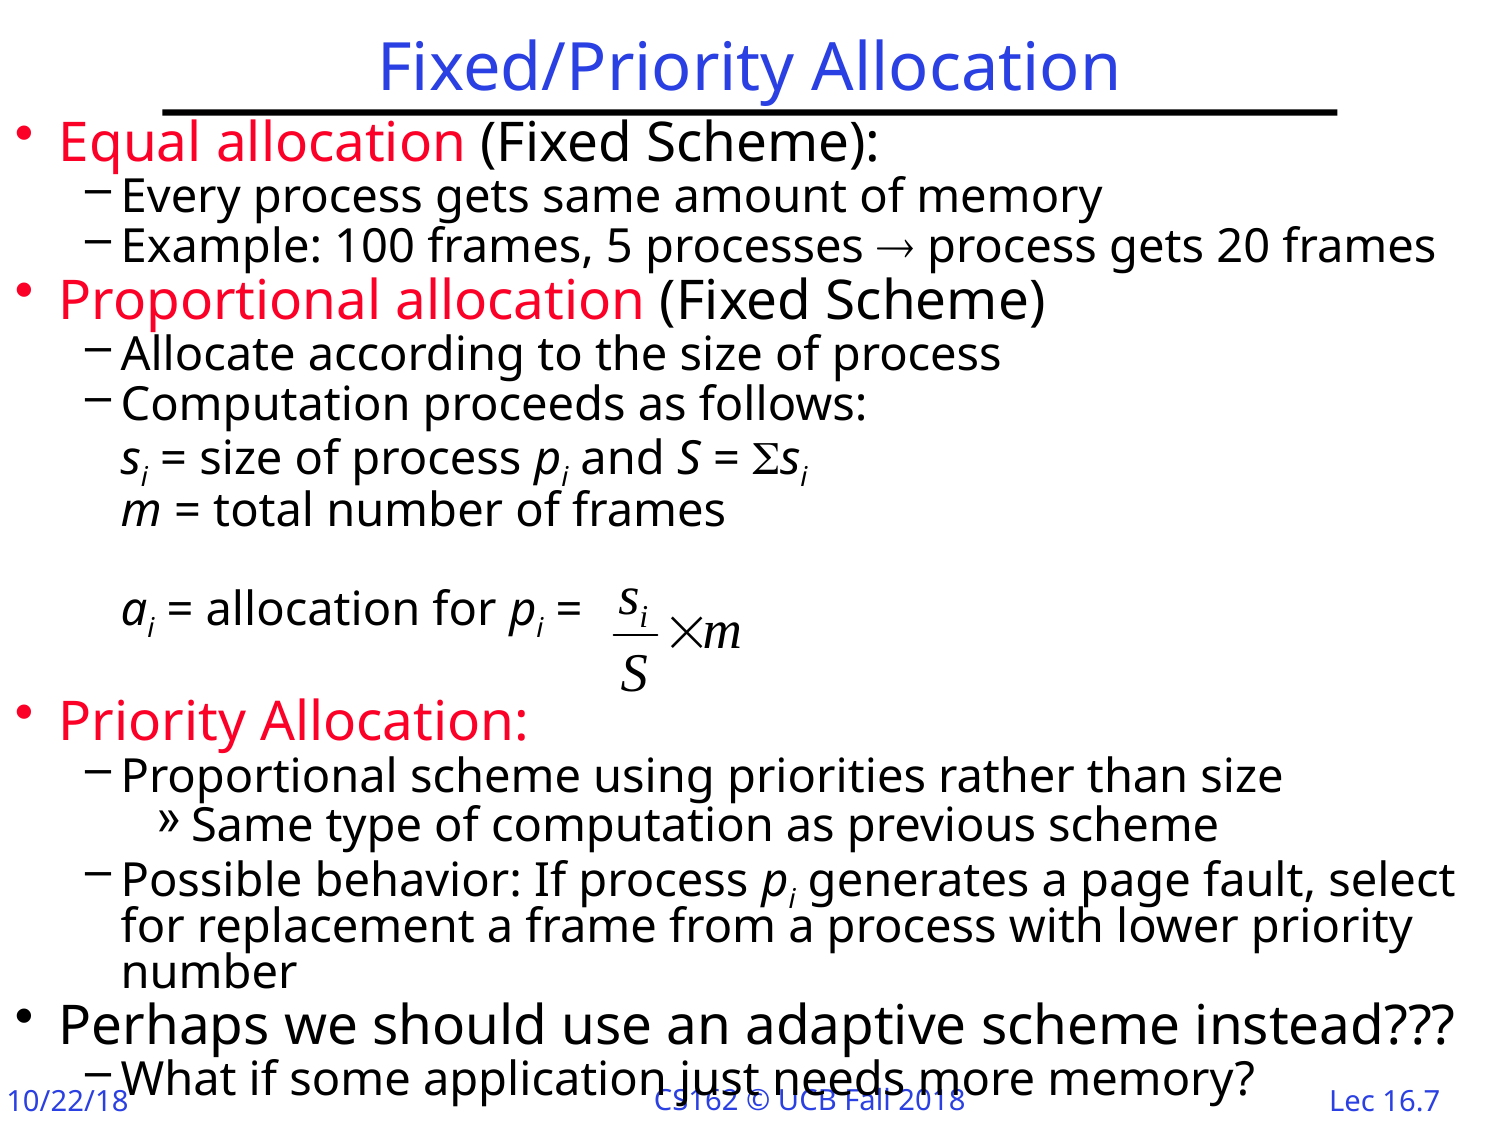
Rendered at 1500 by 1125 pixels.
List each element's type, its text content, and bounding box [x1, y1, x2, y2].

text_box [604, 562, 751, 704]
list Equal allocation (Fixed Scheme): Every process gets same amount of memory Example: 100 frames, 5 processes  process gets 20 frames Proportional allocation (Fixed Scheme) Allocate according to the size of process Computation proceeds as follows: si = size of process pi and S = si m = total number of frames ai = allocation for pi = Priority Allocation: Proportional scheme using priorities rather than size Same type of computation as previous scheme Possible behavior: If process pi generates a page fault, select for replacement a frame from a process with lower priority number Perhaps we should use an adaptive scheme instead??? What if some application just needs more memory? [0, 112, 1500, 1125]
title Fixed/Priority Allocation [162, 24, 1338, 112]
